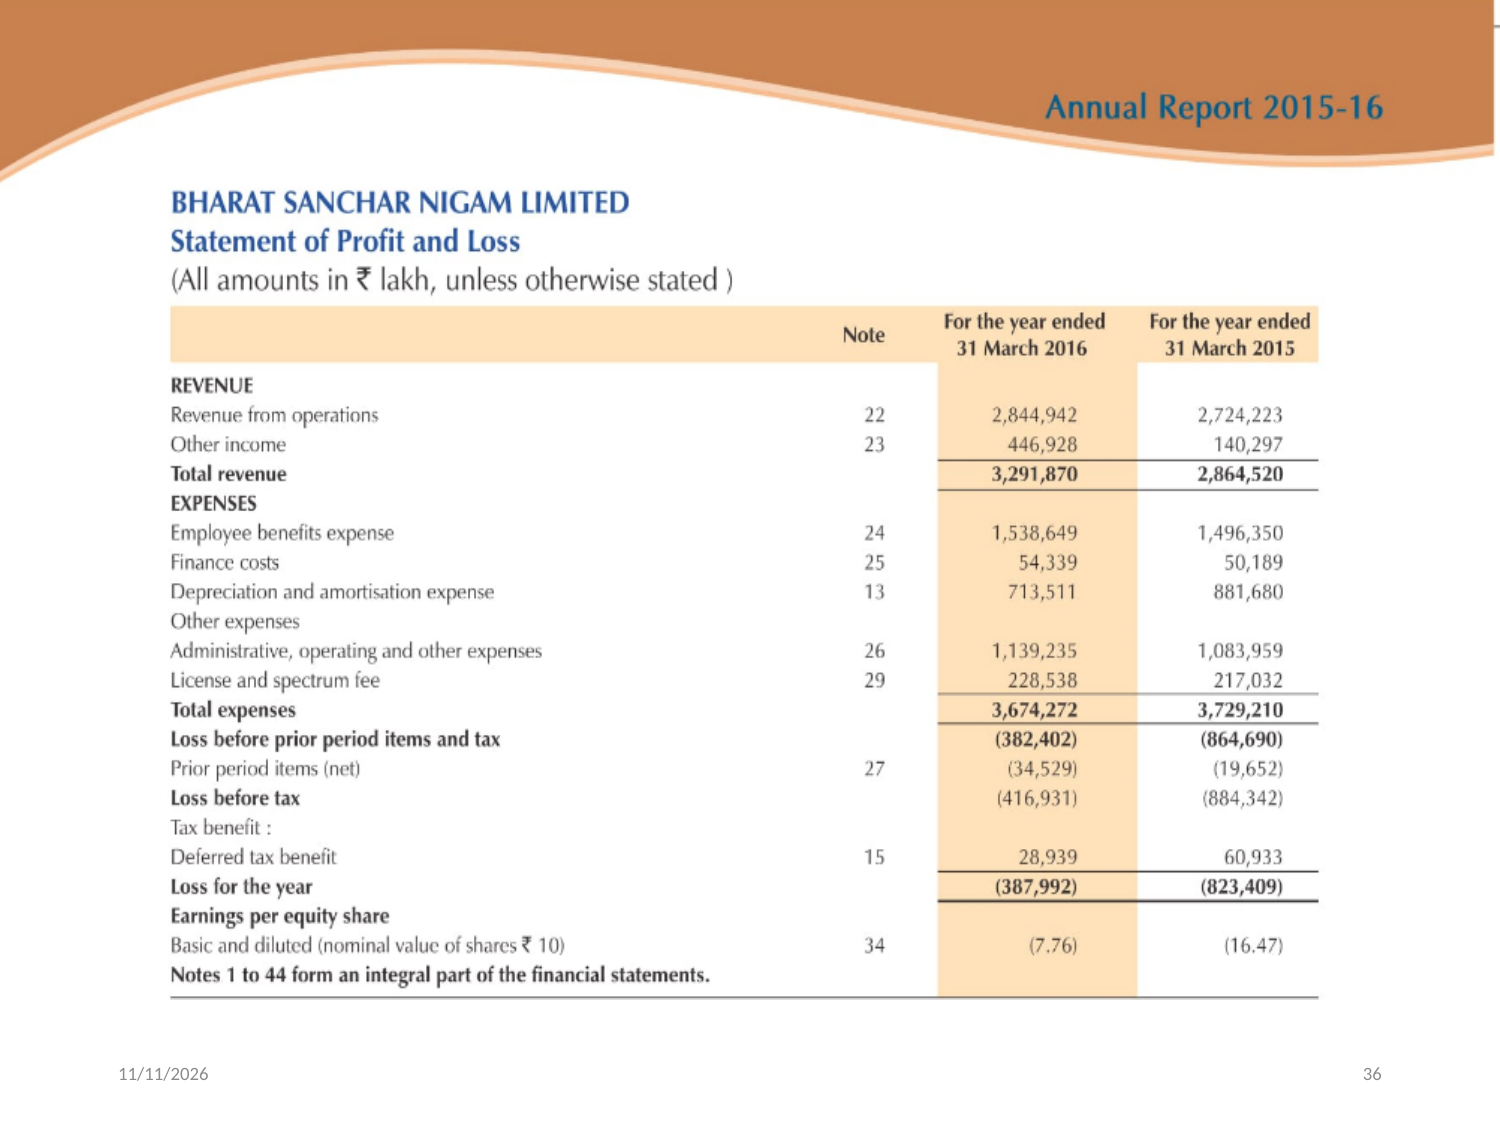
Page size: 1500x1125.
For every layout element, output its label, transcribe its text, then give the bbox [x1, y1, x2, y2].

slide_number 36 [1059, 1042, 1397, 1103]
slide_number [103, 1042, 441, 1103]
picture [0, 0, 1500, 1000]
